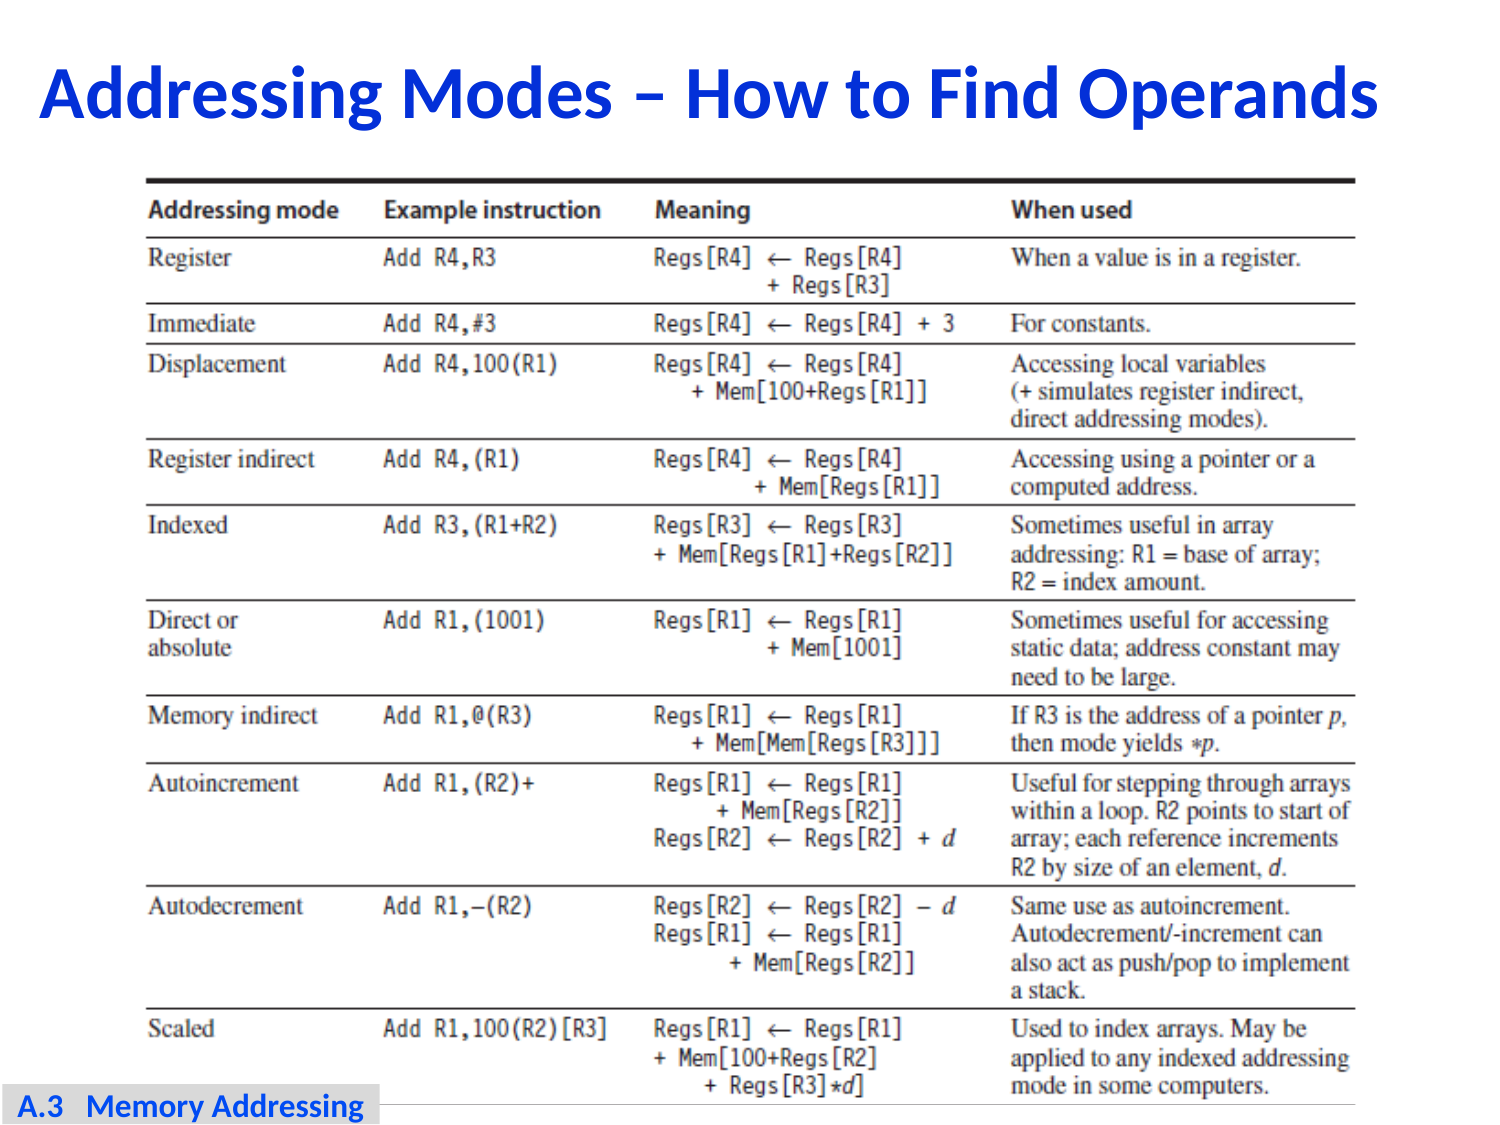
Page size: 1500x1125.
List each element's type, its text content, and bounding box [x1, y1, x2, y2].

title Addressing Modes – How to Find Operands [24, 21, 1478, 169]
picture [129, 162, 1372, 1105]
text_box A.3 Memory Addressing [2, 1084, 380, 1125]
